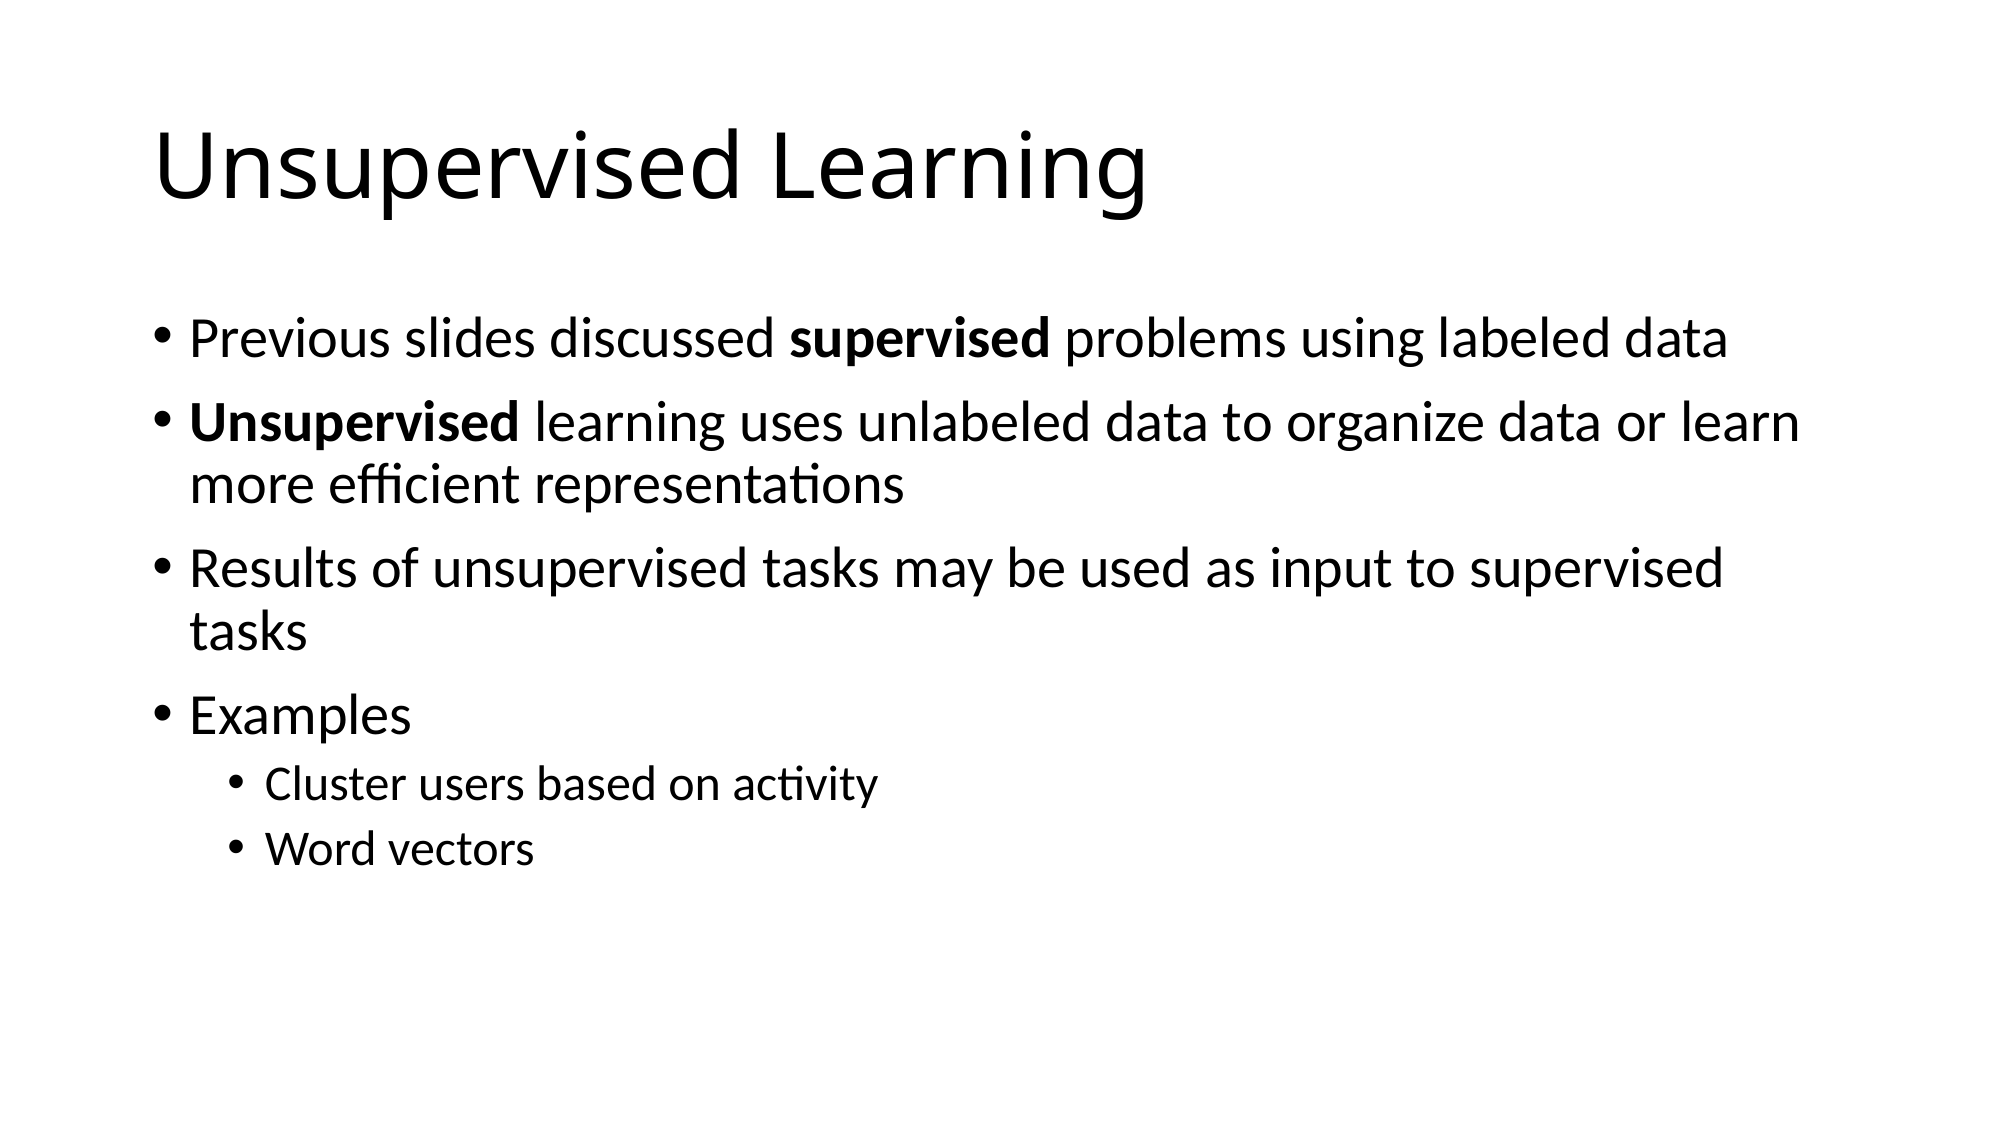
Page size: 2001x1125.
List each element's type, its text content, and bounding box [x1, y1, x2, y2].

title Unsupervised Learning [137, 59, 1863, 278]
list Previous slides discussed supervised problems using labeled data Unsupervised learning uses unlabeled data to organize data or learn more efficient representations Results of unsupervised tasks may be used as input to supervised tasks Examples Cluster users based on activity Word vectors [137, 299, 1863, 1014]
